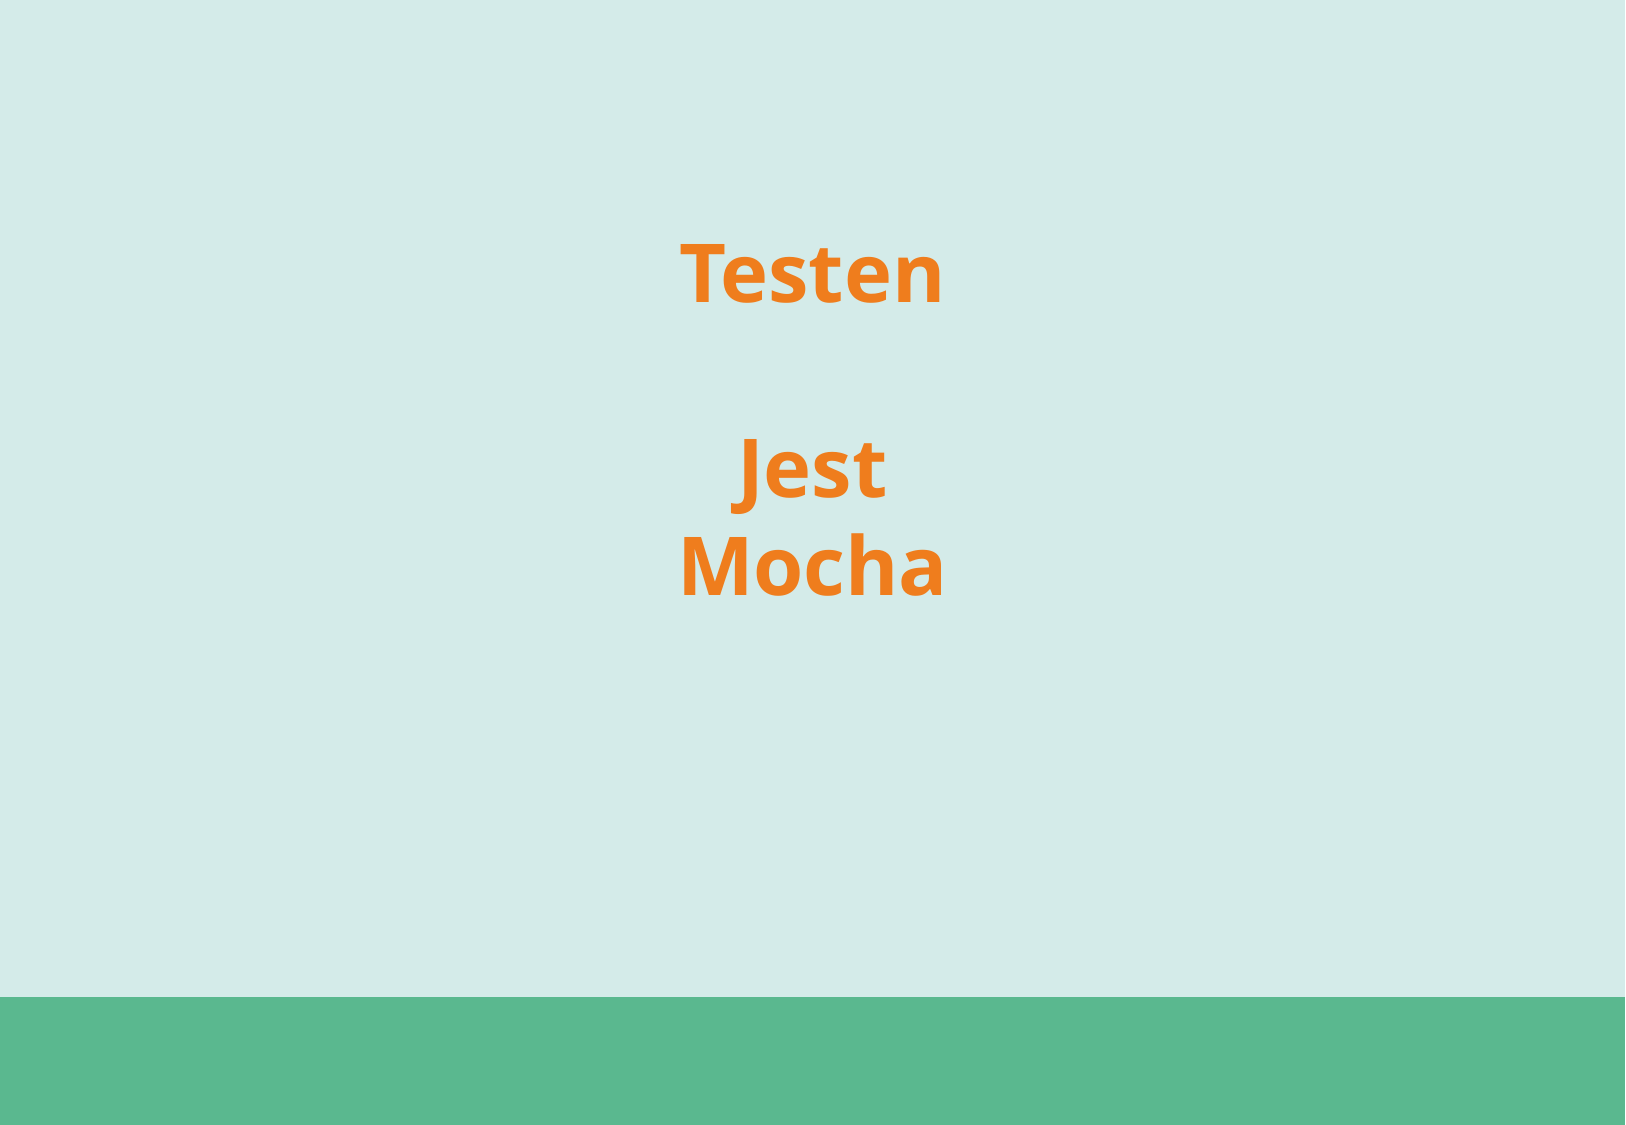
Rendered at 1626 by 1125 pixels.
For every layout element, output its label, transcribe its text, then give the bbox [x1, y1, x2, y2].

text_box Testen Jest Mocha [189, 214, 1436, 619]
